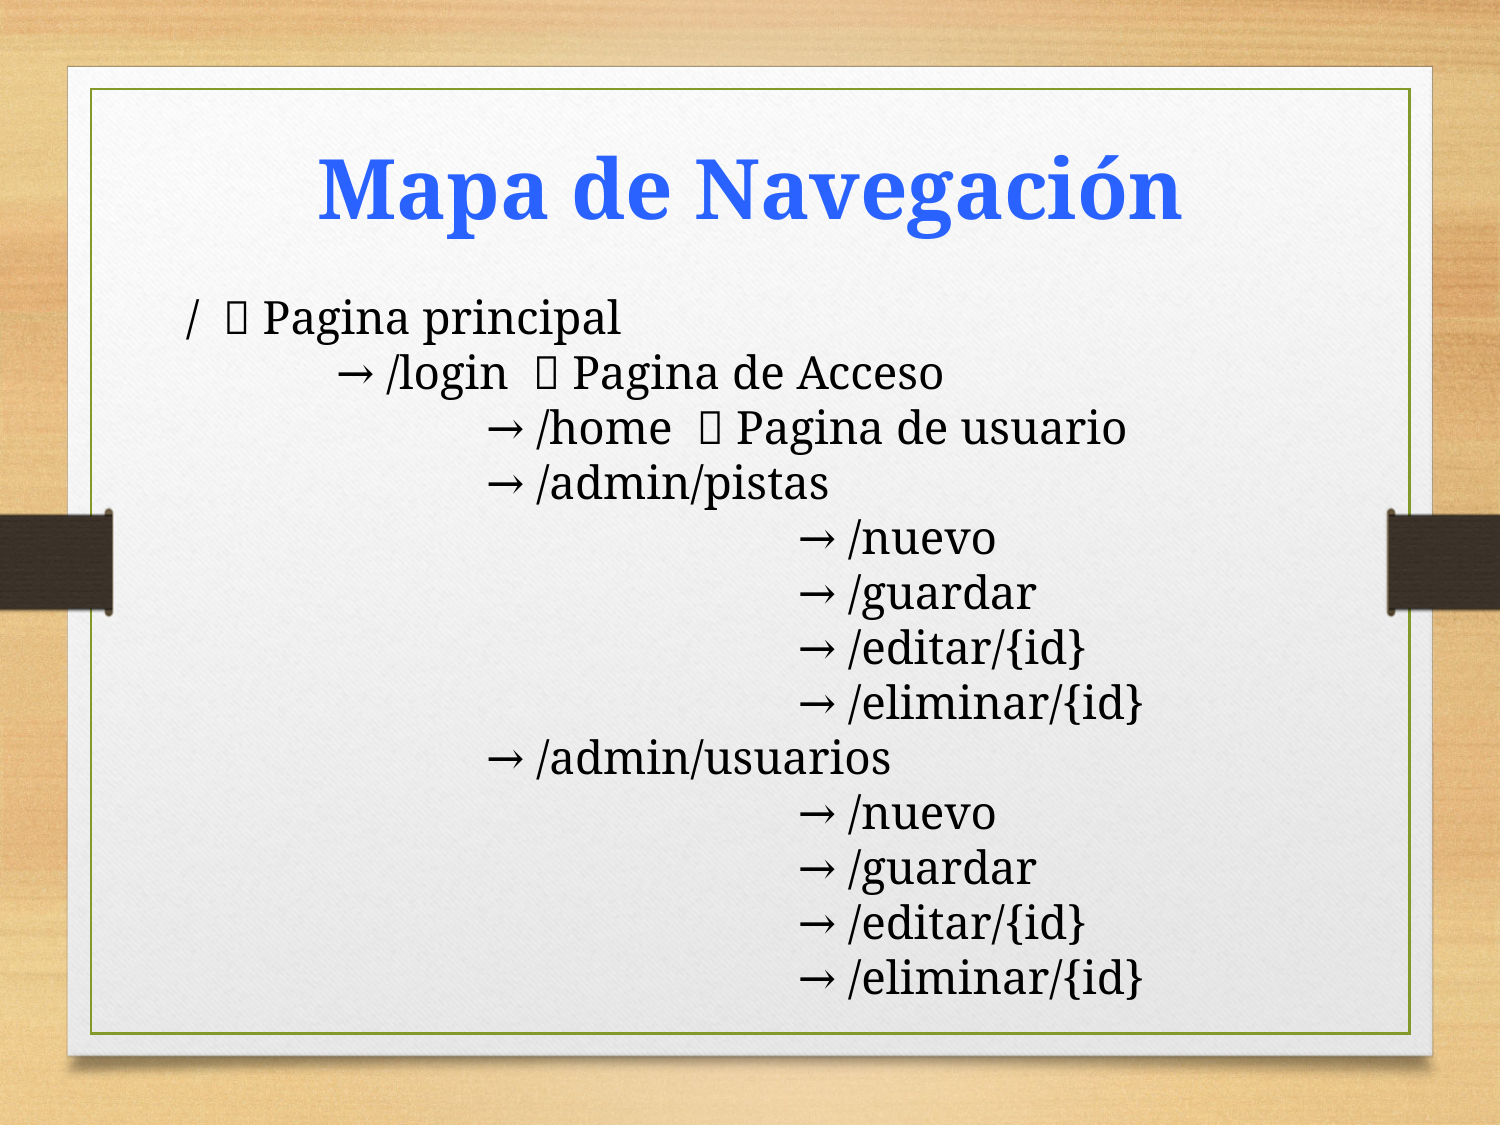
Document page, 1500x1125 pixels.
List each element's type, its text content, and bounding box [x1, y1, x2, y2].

text_box /  Pagina principal → /login  Pagina de Acceso → /home  Pagina de usuario → /admin/pistas → /nuevo → /guardar → /editar/{id} → /eliminar/{id} → /admin/usuarios → /nuevo → /guardar → /editar/{id} → /eliminar/{id} [171, 281, 1200, 1012]
picture [0, 0, 1500, 1125]
text_box Mapa de Navegación [149, 128, 1352, 244]
